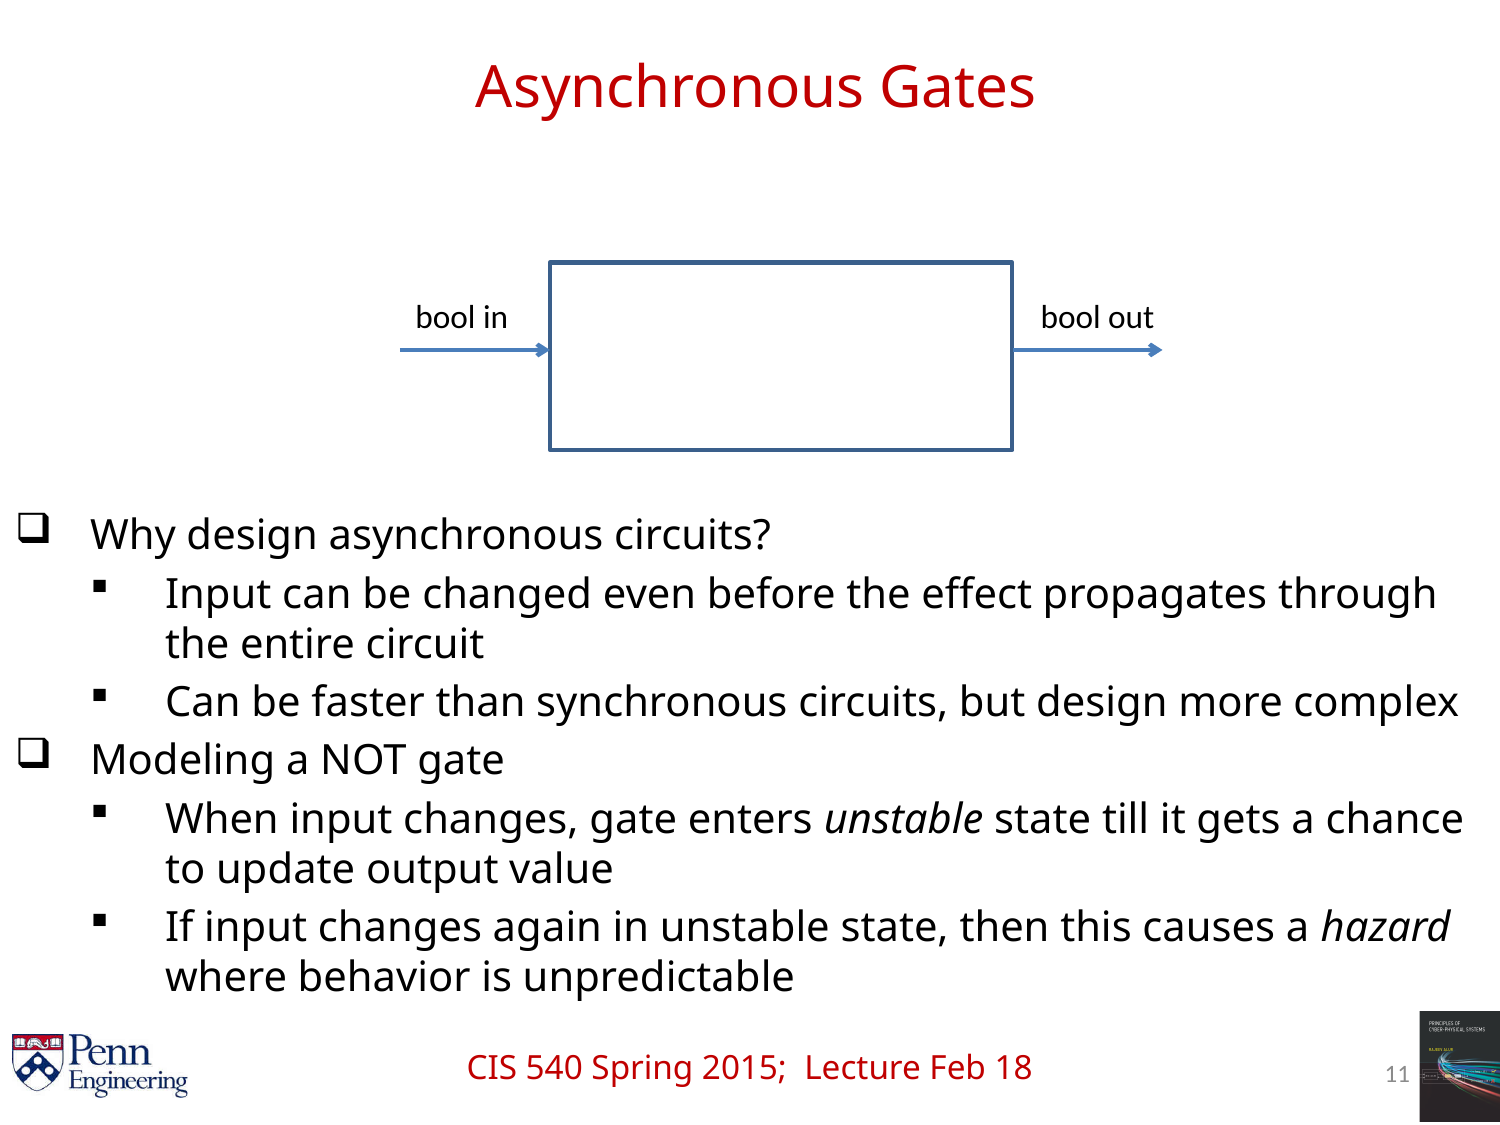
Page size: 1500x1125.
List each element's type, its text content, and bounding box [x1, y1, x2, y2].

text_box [0, 1007, 1500, 1125]
text_box bool out [1025, 287, 1170, 343]
text_box [548, 260, 1014, 437]
text_box bool in [400, 287, 524, 343]
text_box Why design asynchronous circuits? Input can be changed even before the effect propagates through the entire circuit Can be faster than synchronous circuits, but design more complex Modeling a NOT gate When input changes, gate enters unstable state till it gets a chance to update output value If input changes again in unstable state, then this causes a hazard where behavior is unpredictable [0, 437, 1500, 1006]
title Asynchronous Gates [112, 24, 1400, 143]
